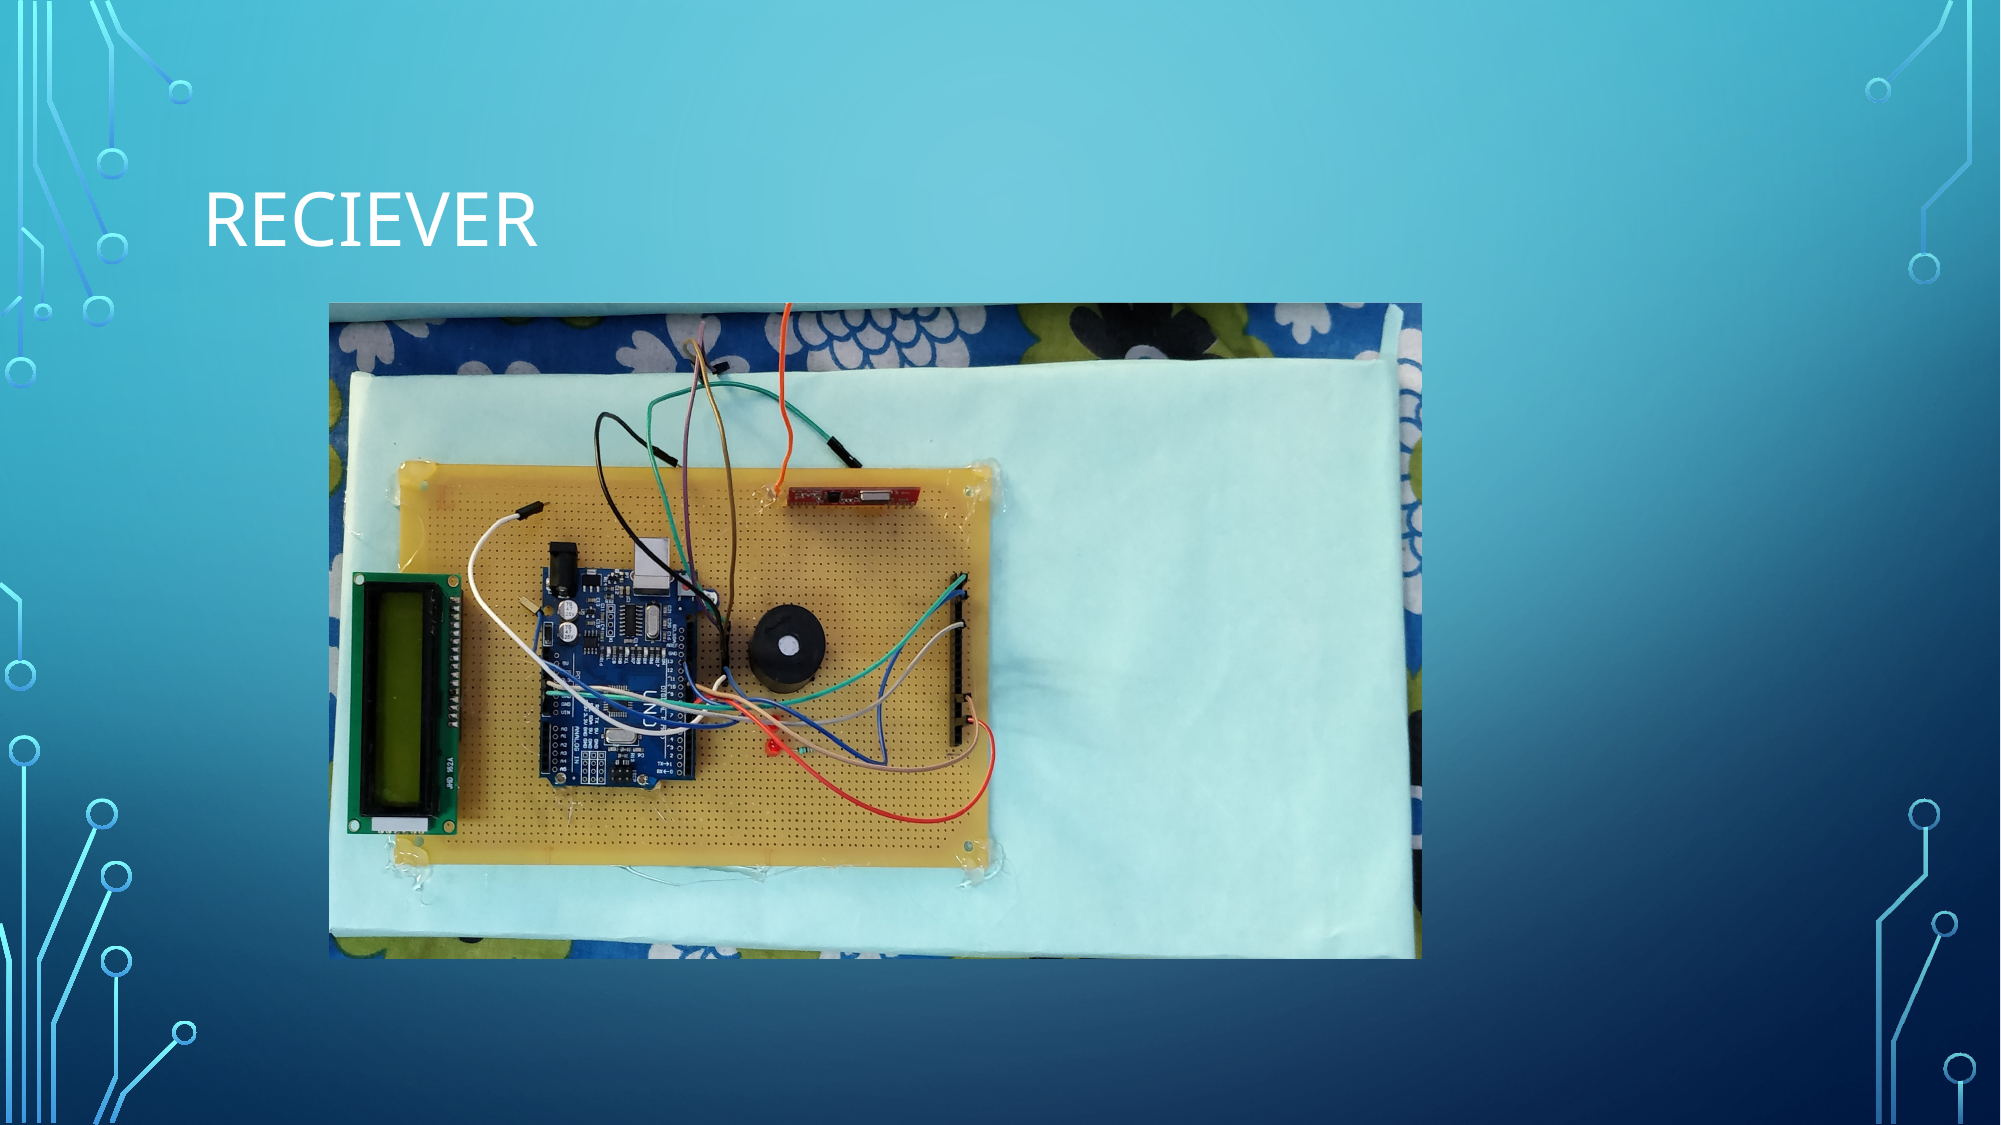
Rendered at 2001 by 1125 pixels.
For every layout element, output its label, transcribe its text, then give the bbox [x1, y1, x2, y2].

picture [1204, 303, 1421, 959]
title Reciever [187, 101, 546, 344]
picture [330, 303, 546, 959]
title Reciever [1204, 101, 1813, 344]
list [546, 83, 1204, 1125]
